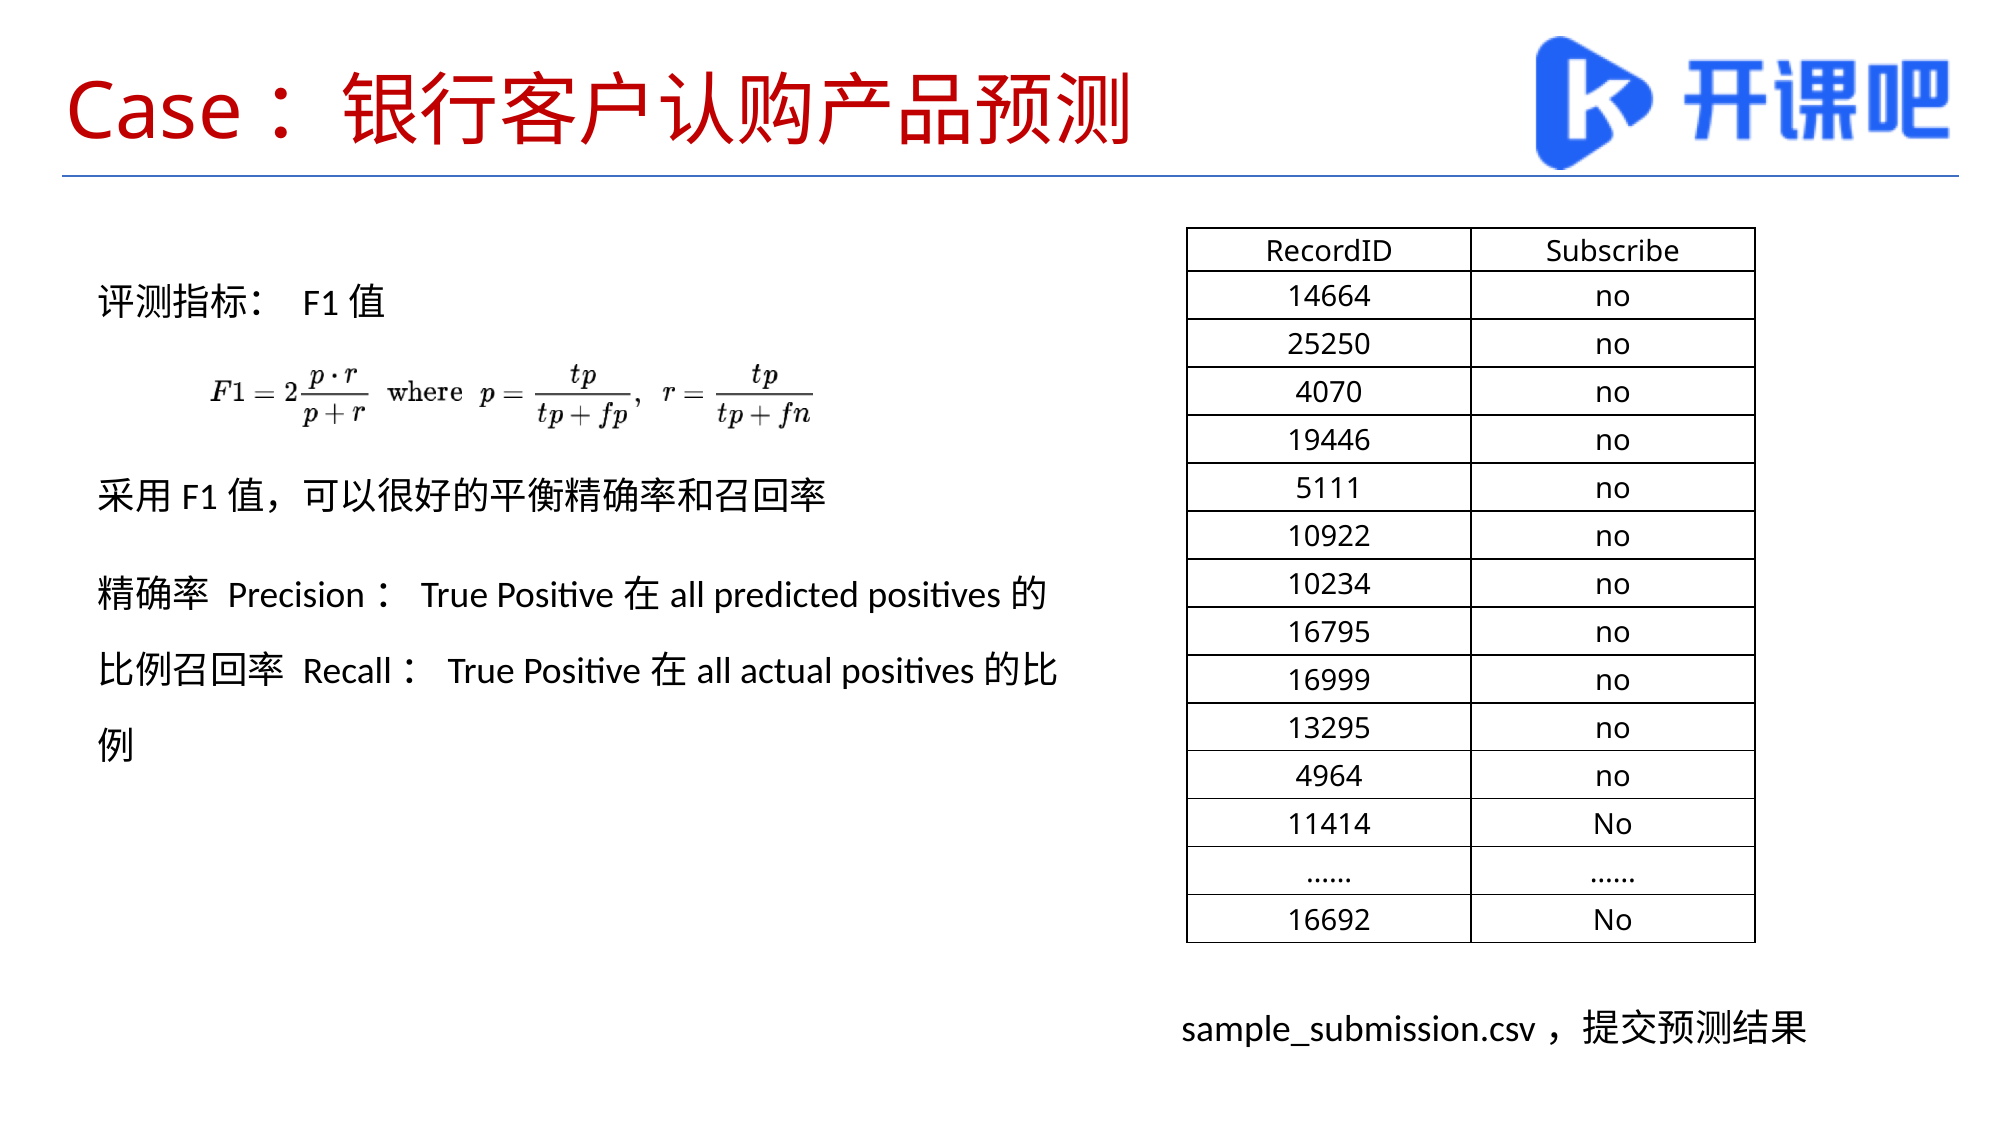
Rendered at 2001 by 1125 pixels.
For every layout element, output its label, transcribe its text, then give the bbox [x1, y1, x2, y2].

table_cell 13295 [1188, 704, 1470, 750]
picture [193, 349, 825, 444]
table_cell No [1472, 799, 1754, 846]
table_cell 16692 [1188, 895, 1470, 942]
table_cell no [1472, 608, 1754, 654]
table_cell …… [1472, 847, 1754, 894]
table_cell no [1472, 656, 1754, 702]
table_cell no [1472, 320, 1754, 366]
table_cell no [1472, 368, 1754, 414]
table_cell …… [1188, 847, 1470, 894]
table_cell 11414 [1188, 799, 1470, 846]
table_cell 4964 [1188, 751, 1470, 798]
table_header RecordID [1188, 229, 1470, 270]
table_cell No [1472, 895, 1754, 942]
table_cell no [1472, 560, 1754, 606]
table_cell 4070 [1188, 368, 1470, 414]
table_cell no [1472, 704, 1754, 750]
title Case：银行客户认购产品预测 [57, 59, 1728, 167]
table_cell no [1472, 512, 1754, 558]
table_cell no [1472, 416, 1754, 462]
table_cell 25250 [1188, 320, 1470, 366]
table_cell no [1472, 272, 1754, 318]
list 评测指标： F1值 采用F1值，可以很好的平衡精确率和召回率 精确率 Precision：True Positive在all predicted positives的比例召回率 Recall：True Positive在all actual positives的比例 [89, 238, 1092, 1050]
table_cell no [1472, 464, 1754, 510]
picture [1534, 36, 1952, 170]
text_box sample_submission.csv，提交预测结果 [1174, 964, 1828, 1045]
table_cell 14664 [1188, 272, 1470, 318]
table_cell 16795 [1188, 608, 1470, 654]
table_cell 19446 [1188, 416, 1470, 462]
table_cell no [1472, 751, 1754, 798]
table_header Subscribe [1472, 229, 1754, 270]
table_cell 10922 [1188, 512, 1470, 558]
table_cell 10234 [1188, 560, 1470, 606]
table_cell 5111 [1188, 464, 1470, 510]
table_cell 16999 [1188, 656, 1470, 702]
